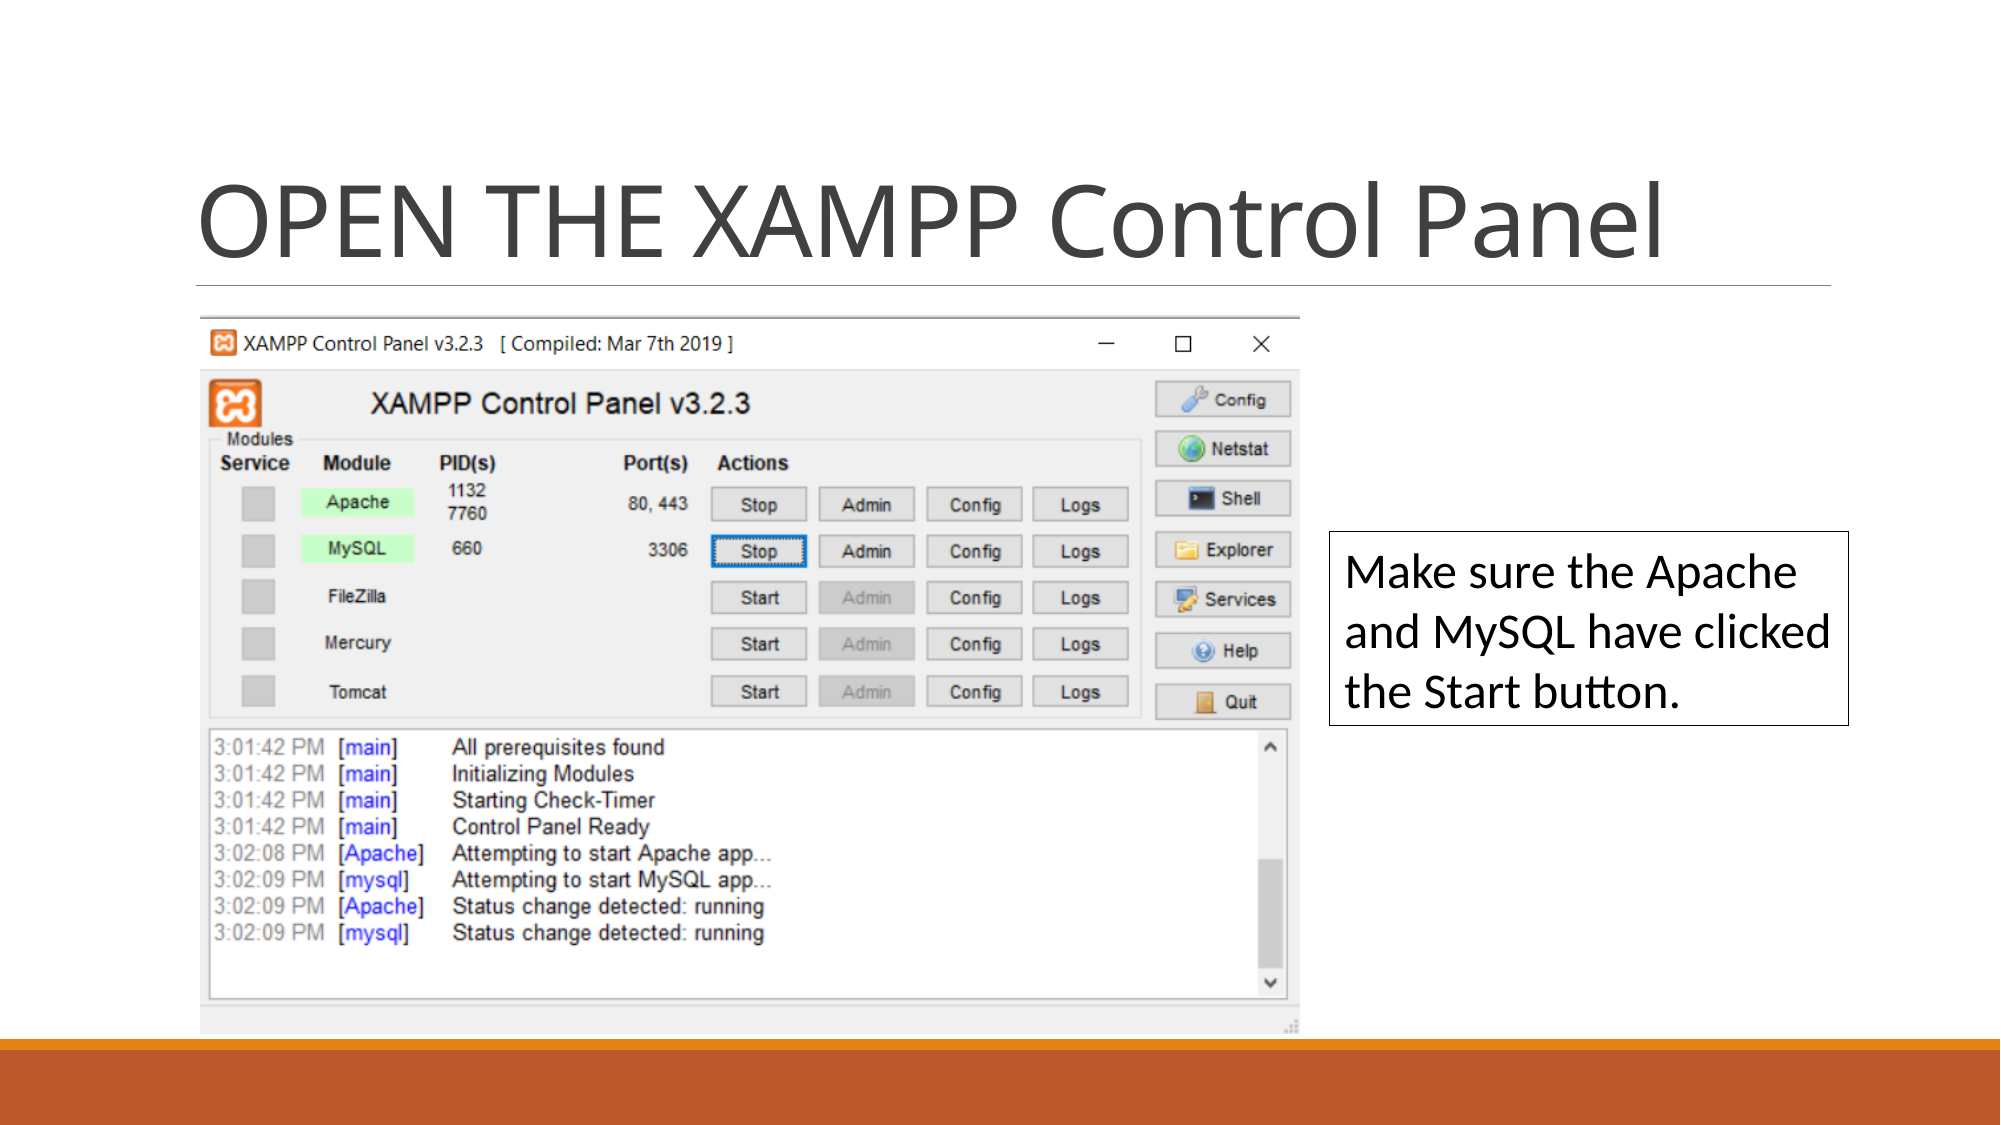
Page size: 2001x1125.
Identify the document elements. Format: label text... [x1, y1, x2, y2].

text_box Make sure the Apache and MySQL have clicked the Start button. [1329, 531, 1849, 726]
title OPEN THE XAMPP Control Panel [180, 47, 1830, 285]
picture [200, 314, 1300, 1035]
